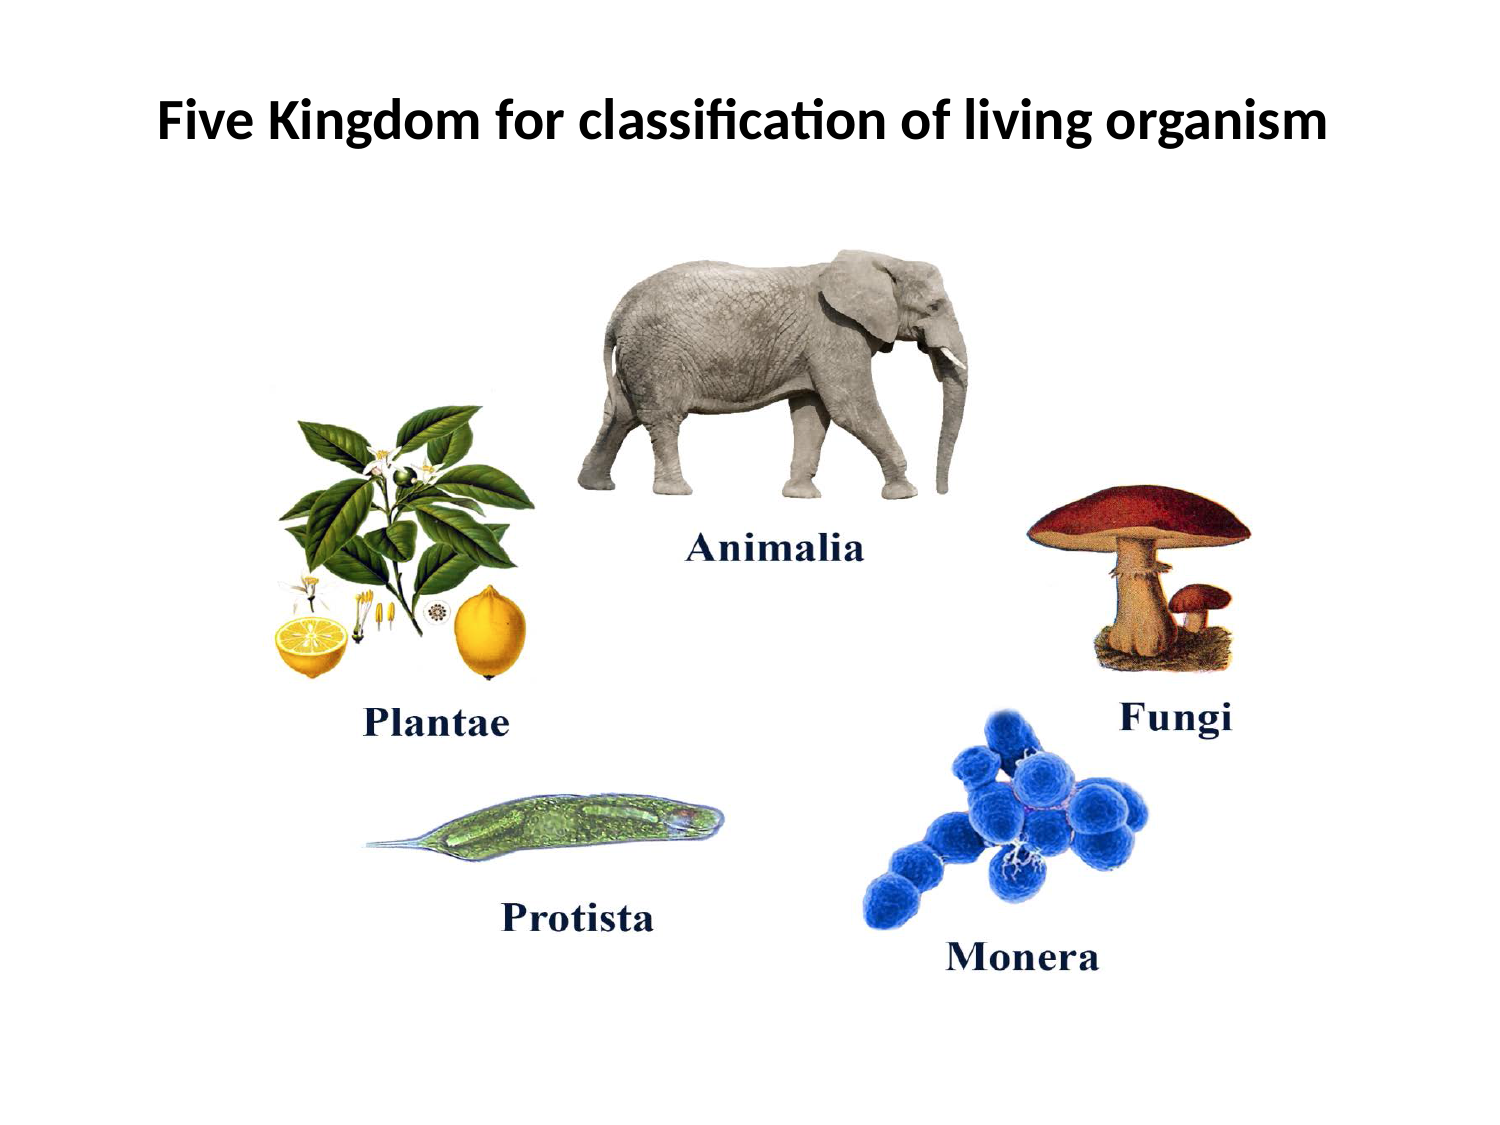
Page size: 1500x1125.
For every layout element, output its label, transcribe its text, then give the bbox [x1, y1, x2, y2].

picture [249, 224, 1281, 1021]
title Five Kingdom for classification of living organism [75, 45, 1425, 188]
